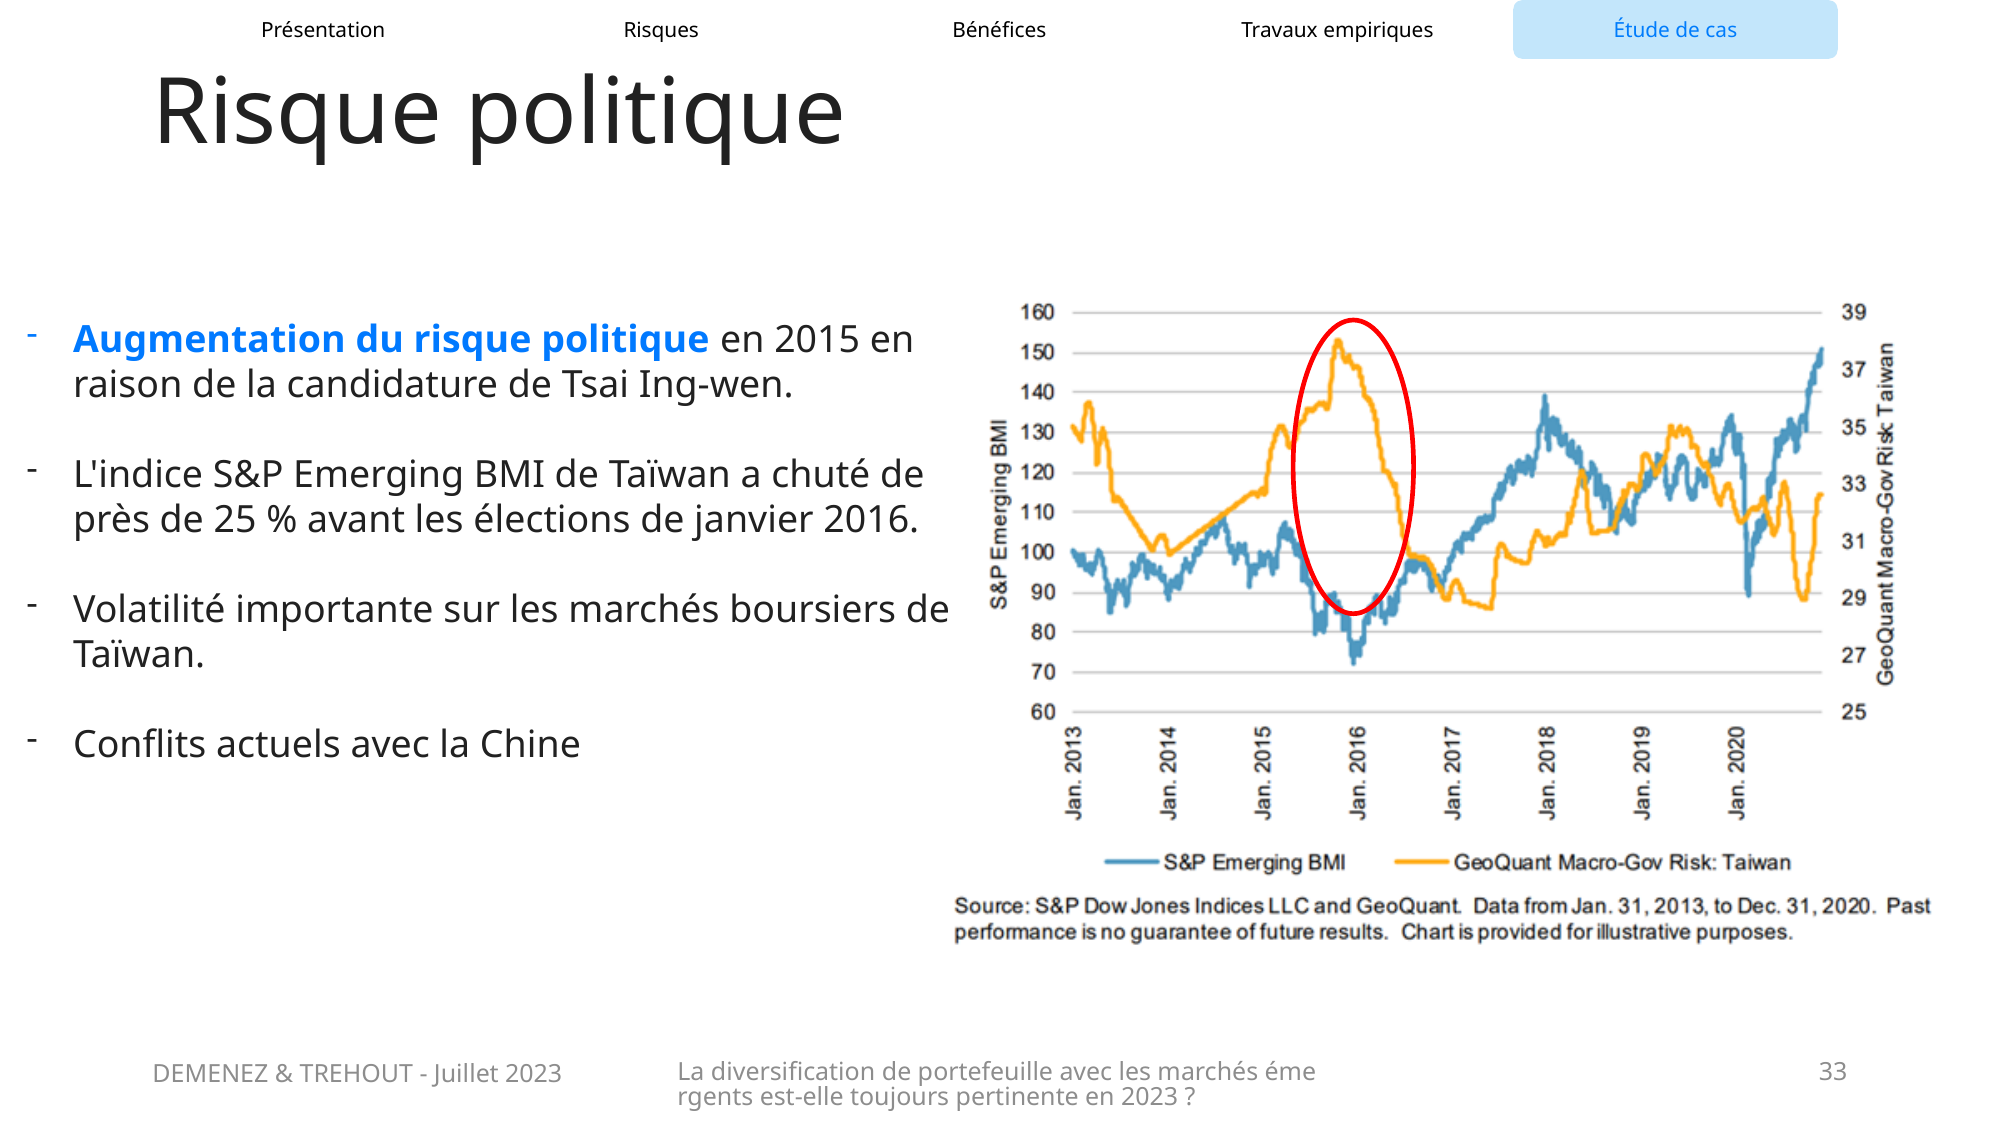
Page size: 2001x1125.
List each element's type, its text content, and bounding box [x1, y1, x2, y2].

text_box Augmentation du risque politique en 2015 en raison de la candidature de Tsai Ing-wen. L'indice S&P Emerging BMI de Taïwan a chuté de près de 25 % avant les élections de janvier 2016. Volatilité importante sur les marchés boursiers de Taïwan. Conflits actuels avec la Chine [11, 307, 942, 818]
footer La diversification de portefeuille avec les marchés émergents est-elle toujours pertinente en 2023 ? [662, 1042, 1338, 1103]
slide_number DEMENEZ & TREHOUT - Juillet 2023 [137, 1042, 625, 1103]
slide_number 33 [1412, 1042, 1863, 1103]
title Risque politique [137, 59, 1863, 278]
picture [942, 289, 1963, 950]
